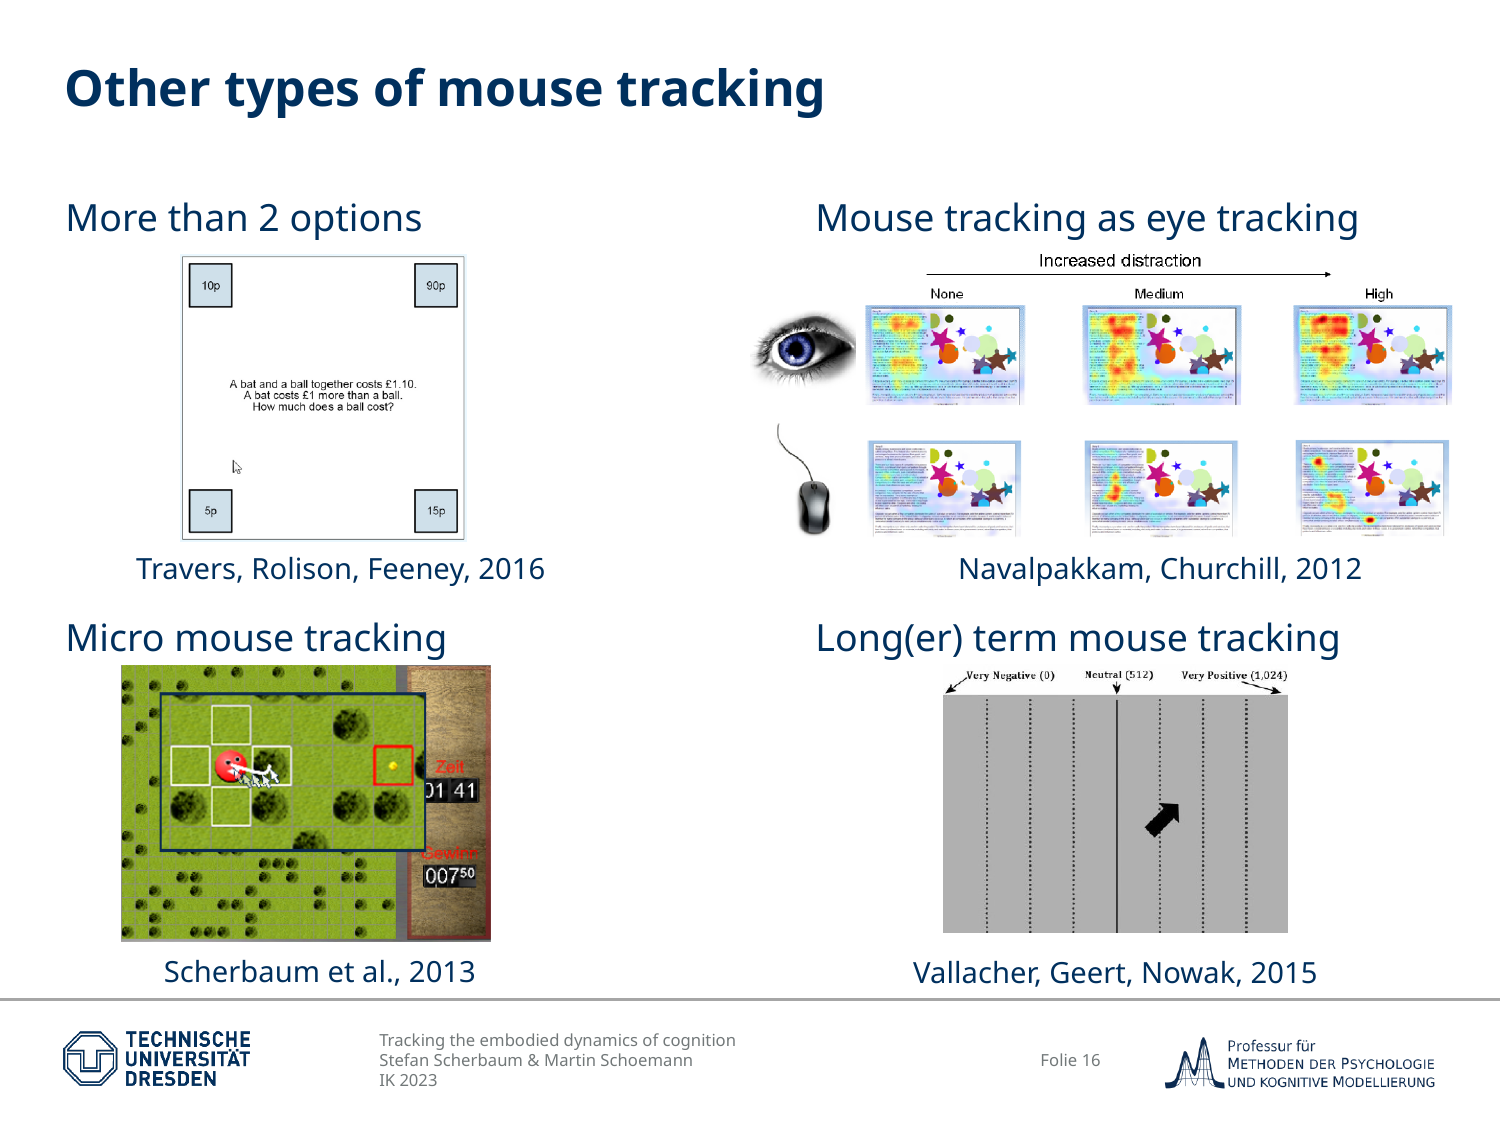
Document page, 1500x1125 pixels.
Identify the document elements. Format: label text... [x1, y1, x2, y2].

text_box Scherbaum et al., 2013 [149, 946, 492, 996]
picture [63, 1031, 250, 1086]
picture [750, 254, 1453, 539]
list More than 2 options Mouse tracking as eye tracking Micro mouse tracking Long(er) term mouse tracking [63, 193, 1437, 892]
title Other types of mouse tracking [64, 56, 1437, 190]
picture [1164, 1035, 1437, 1090]
picture [943, 664, 1288, 933]
picture [180, 254, 467, 542]
text_box Travers, Rolison, Feeney, 2016 [121, 543, 561, 594]
text_box Navalpakkam, Churchill, 2012 [943, 543, 1378, 594]
picture [121, 664, 492, 943]
text_box Vallacher, Geert, Nowak, 2015 [898, 947, 1333, 997]
